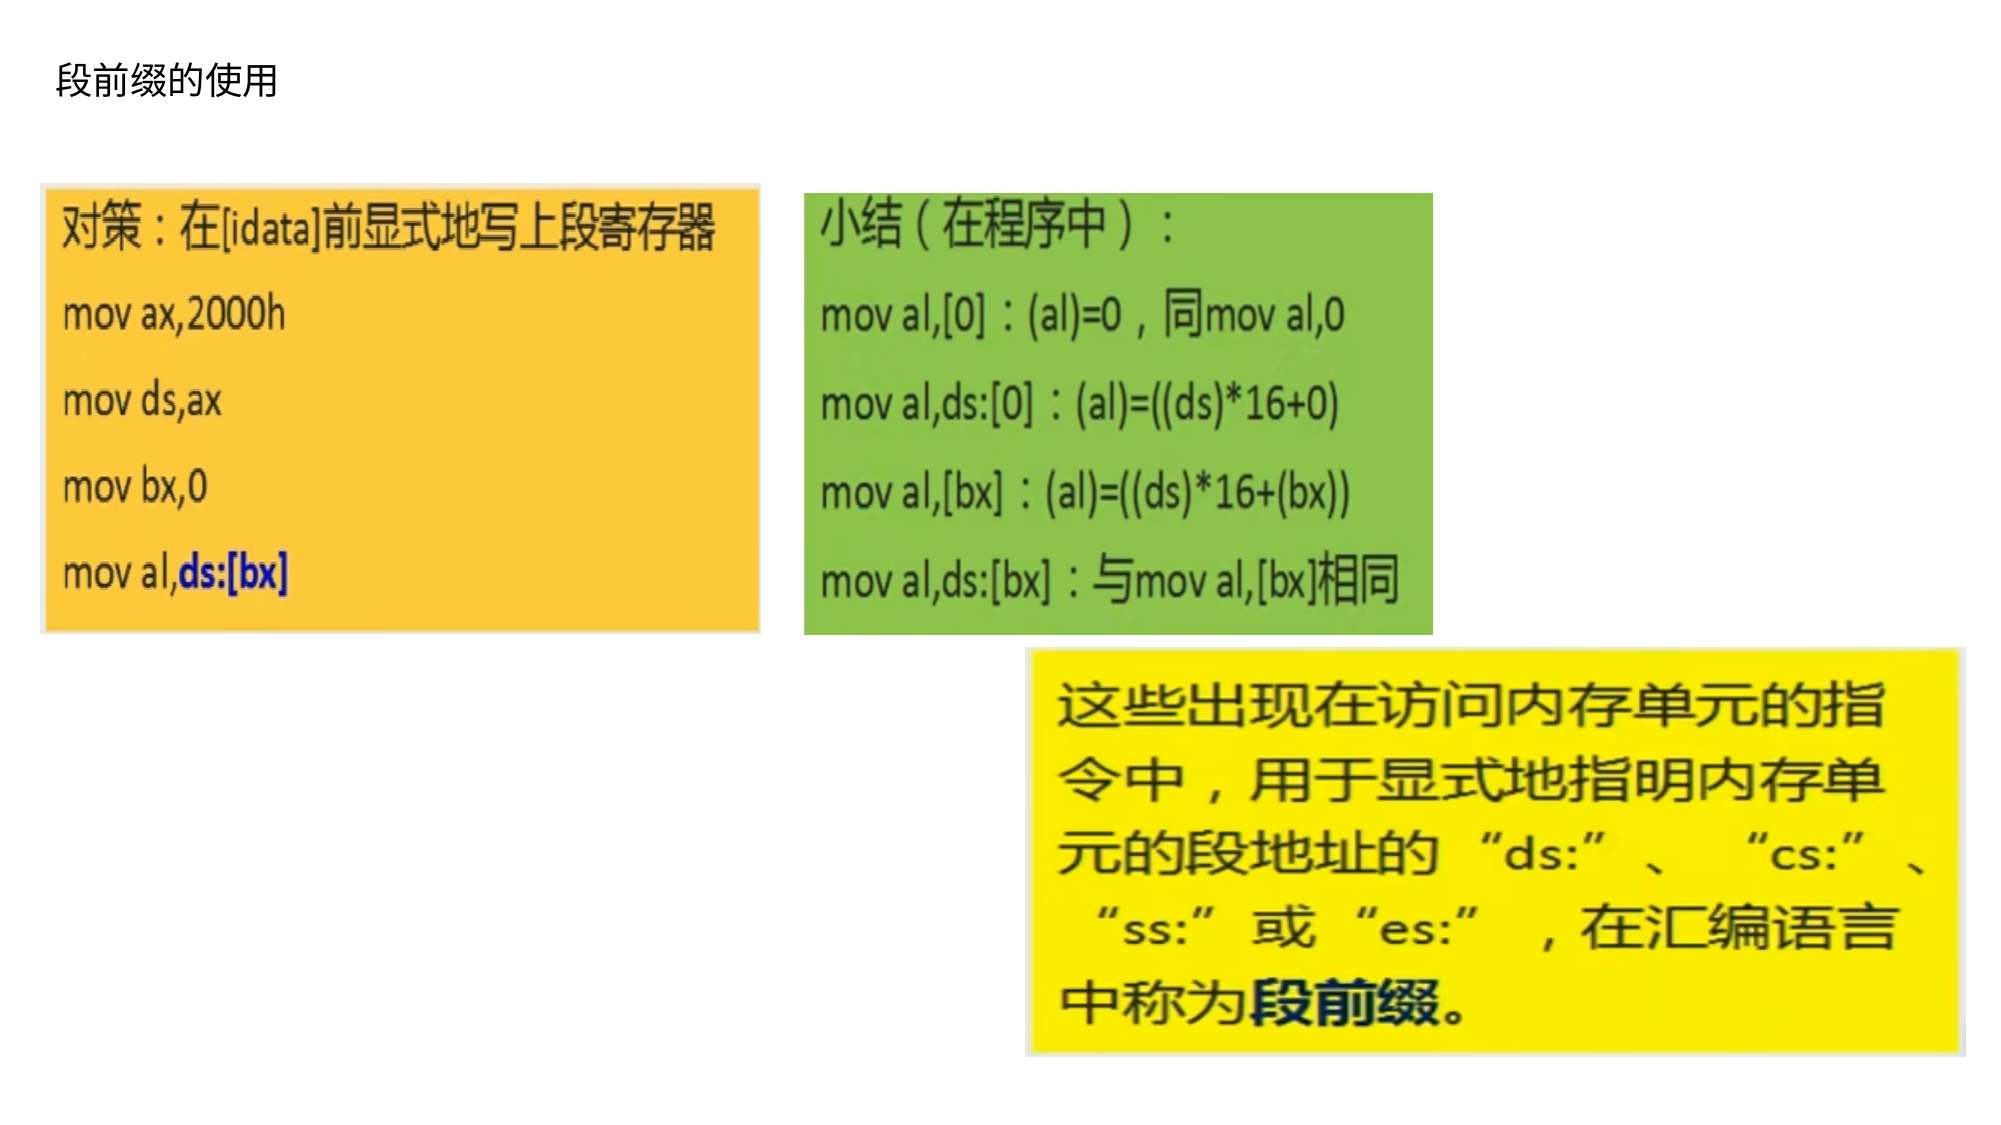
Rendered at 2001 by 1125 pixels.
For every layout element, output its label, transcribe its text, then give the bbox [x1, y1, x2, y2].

text_box 段前缀的使用 [40, 49, 708, 110]
picture [804, 193, 1433, 635]
picture [40, 183, 761, 634]
picture [1024, 647, 1966, 1057]
